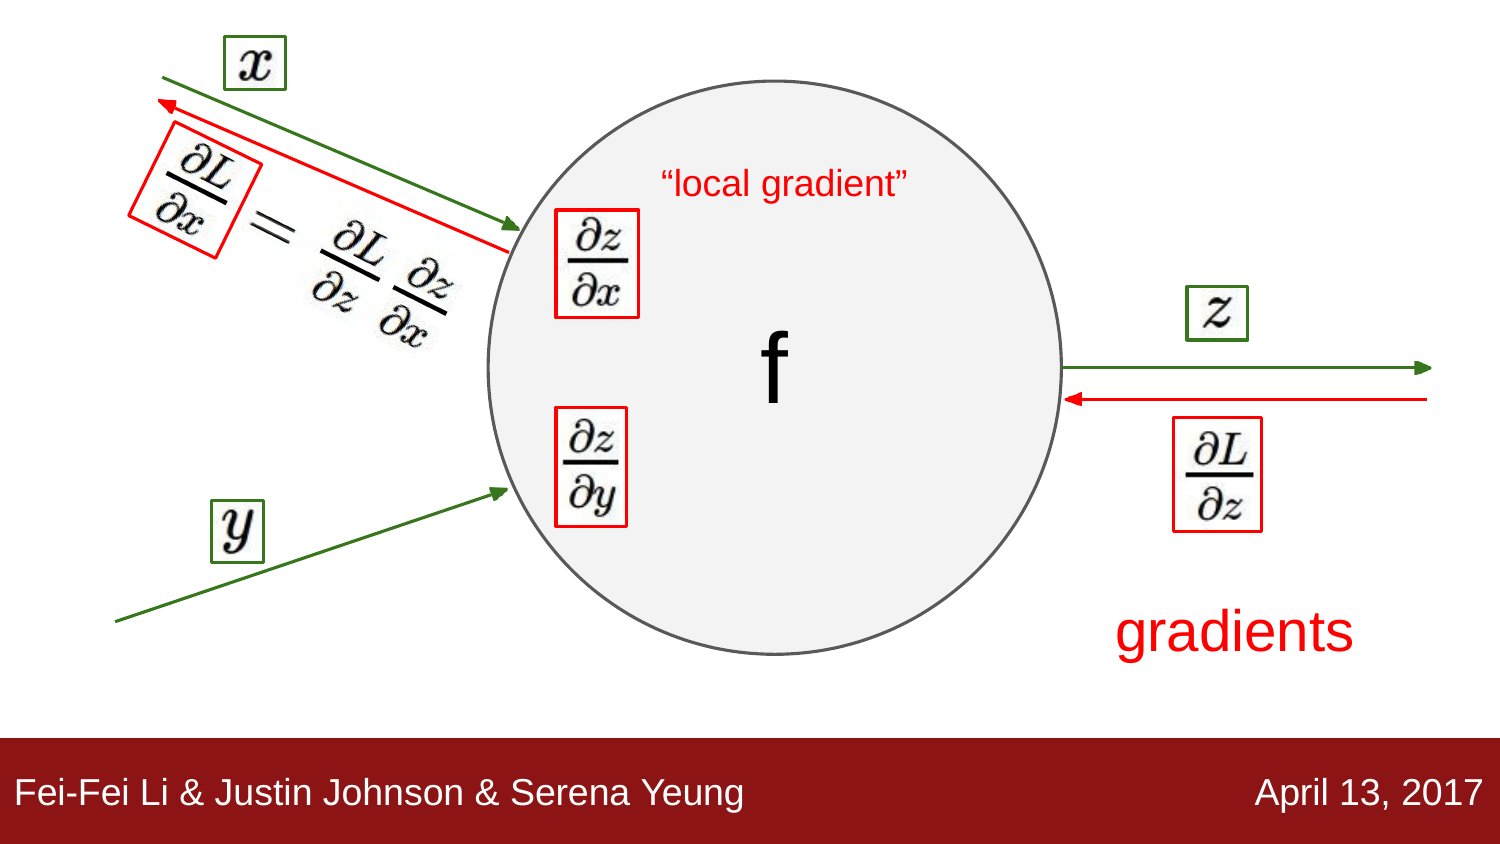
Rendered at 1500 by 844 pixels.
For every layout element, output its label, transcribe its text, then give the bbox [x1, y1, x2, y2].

text_box [489, 487, 508, 501]
text_box [1187, 286, 1248, 340]
text_box [556, 407, 627, 527]
text_box “local gradient” [659, 157, 912, 205]
text_box [1414, 361, 1432, 375]
title f [709, 301, 791, 445]
text_box [555, 210, 639, 318]
text_box gradients [1113, 591, 1358, 664]
text_box [128, 121, 262, 259]
text_box [131, 116, 481, 372]
text_box [158, 99, 177, 114]
text_box [1173, 417, 1262, 532]
text_box [211, 500, 264, 563]
text_box [501, 216, 520, 231]
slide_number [1252, 769, 1488, 844]
footer Fei-Fei Li & Justin Johnson & Serena Yeung [11, 769, 753, 844]
text_box [1064, 392, 1082, 406]
text_box [488, 81, 1062, 655]
text_box [224, 36, 286, 90]
